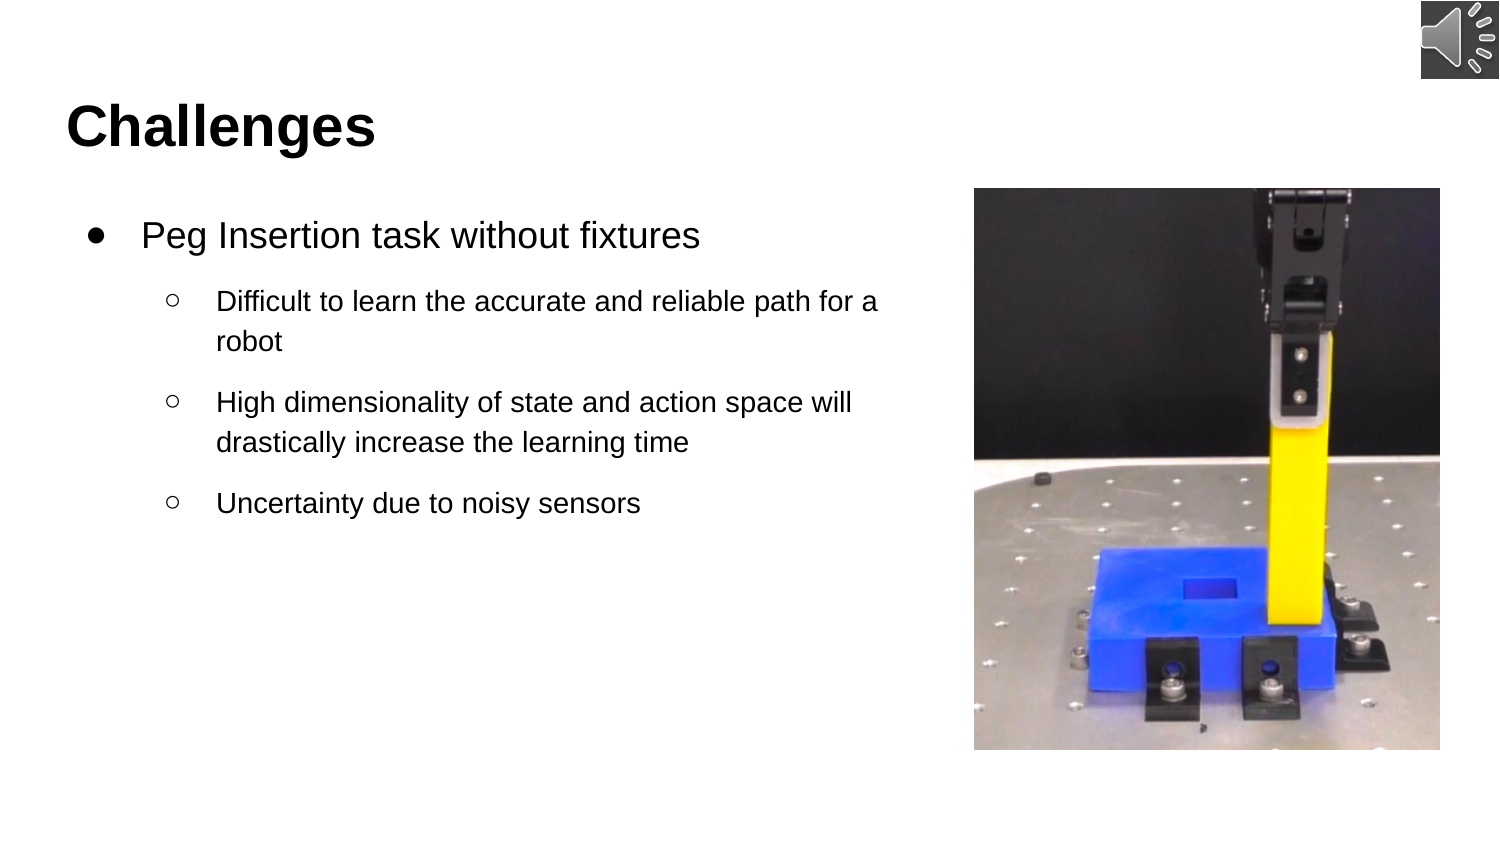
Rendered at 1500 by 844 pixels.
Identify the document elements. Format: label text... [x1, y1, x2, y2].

list Peg Insertion task without fixtures Difficult to learn the accurate and reliable path for a robot High dimensionality of state and action space will drastically increase the learning time Uncertainty due to noisy sensors [51, 189, 922, 750]
title Challenges [51, 72, 1449, 167]
picture [973, 188, 1440, 750]
picture [1419, 0, 1500, 81]
